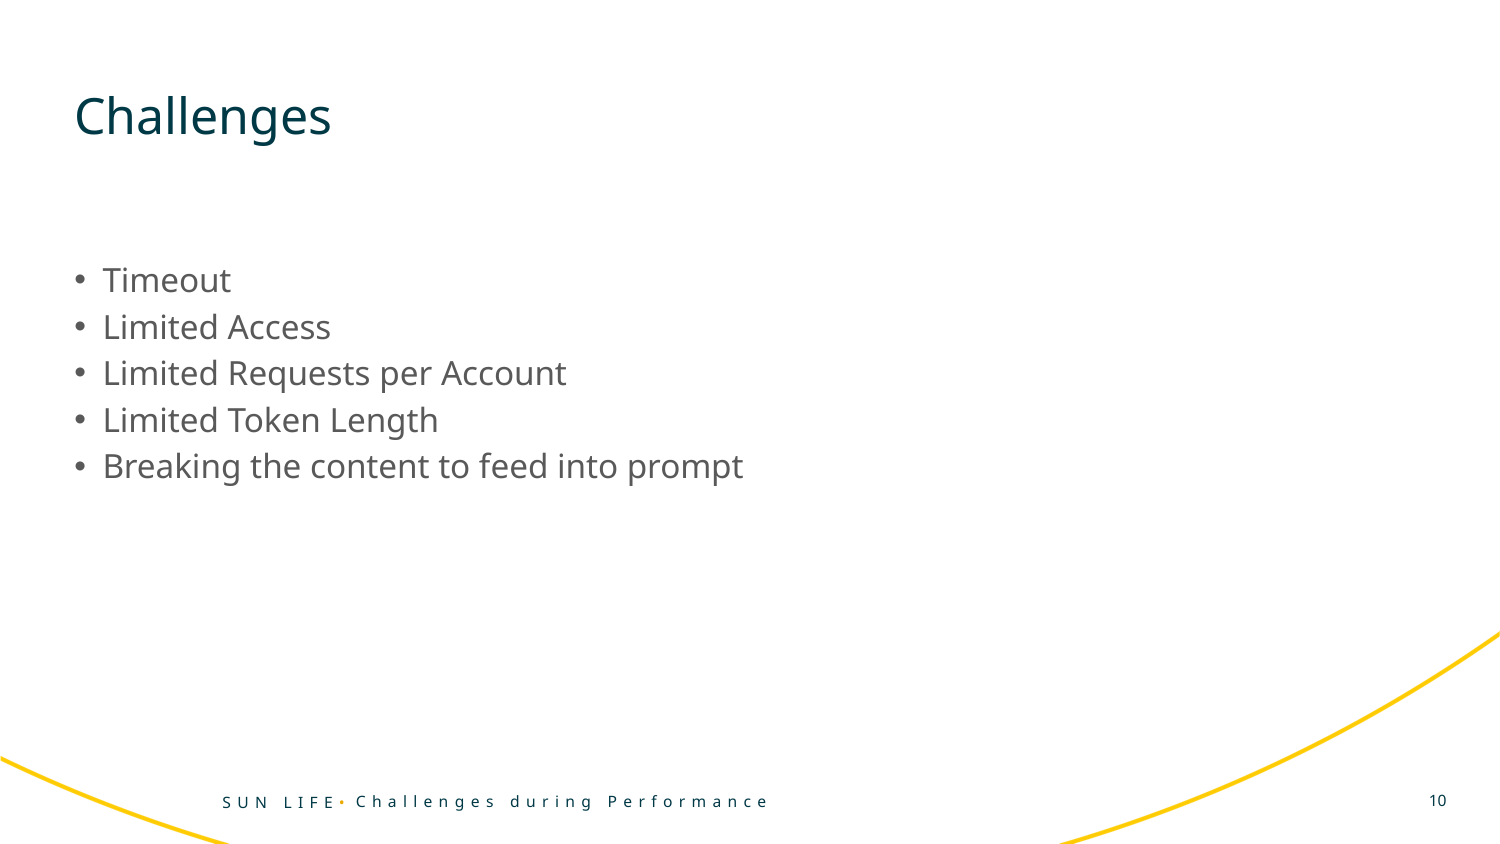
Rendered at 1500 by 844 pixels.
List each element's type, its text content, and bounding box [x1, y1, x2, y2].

list Challenges [74, 81, 1426, 148]
slide_number 10 [1339, 784, 1462, 819]
picture [0, 630, 1500, 844]
list Challenges during Performance [355, 784, 1116, 820]
list Timeout Limited Access Limited Requests per Account Limited Token Length Breaking the content to feed into prompt [74, 251, 1426, 592]
